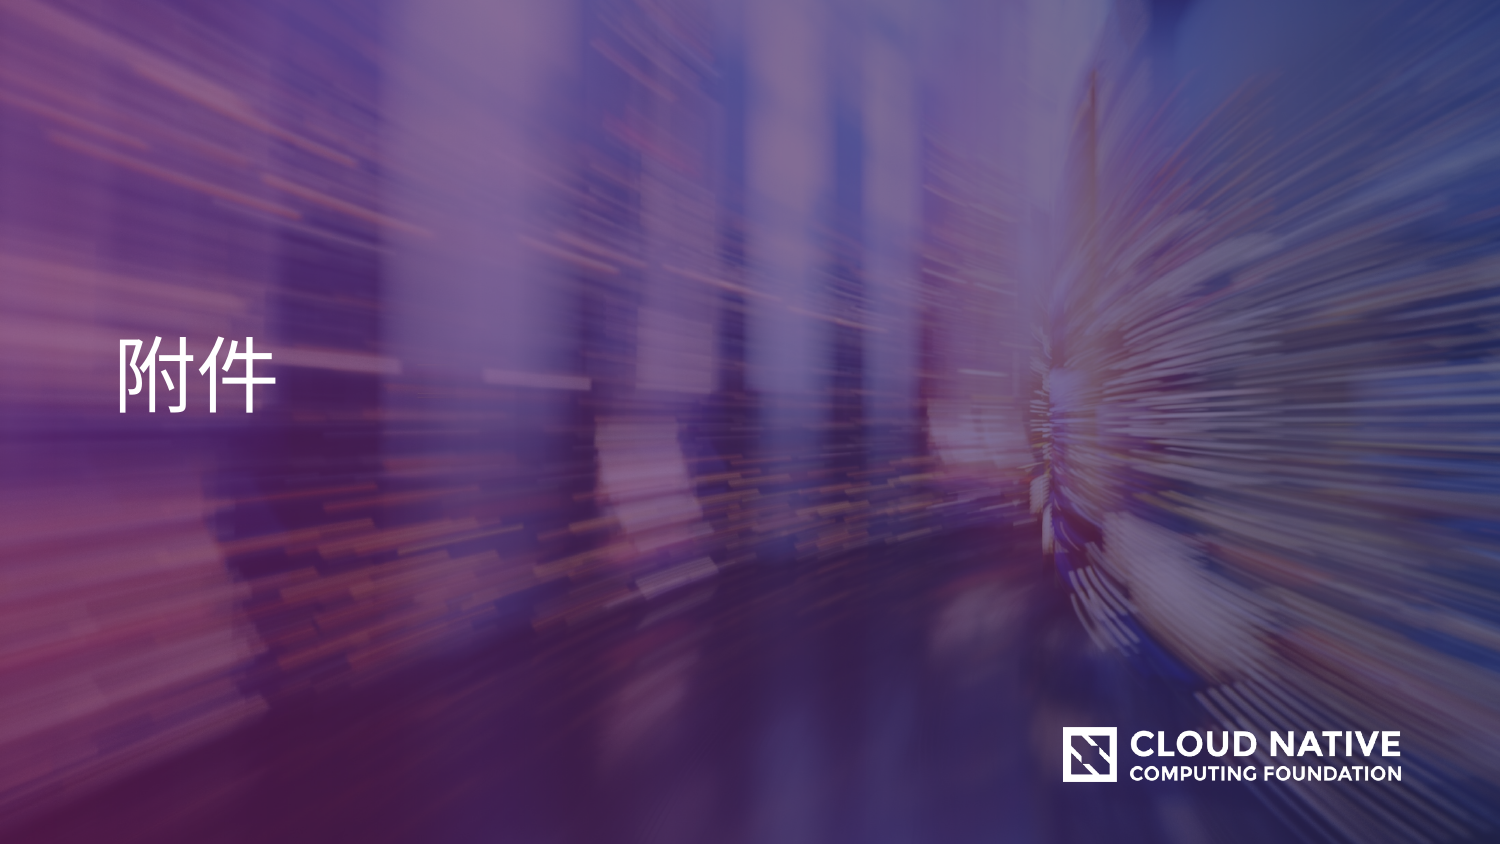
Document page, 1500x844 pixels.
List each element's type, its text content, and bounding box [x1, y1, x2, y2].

picture [1063, 727, 1401, 782]
title 附件 [102, 265, 1410, 436]
